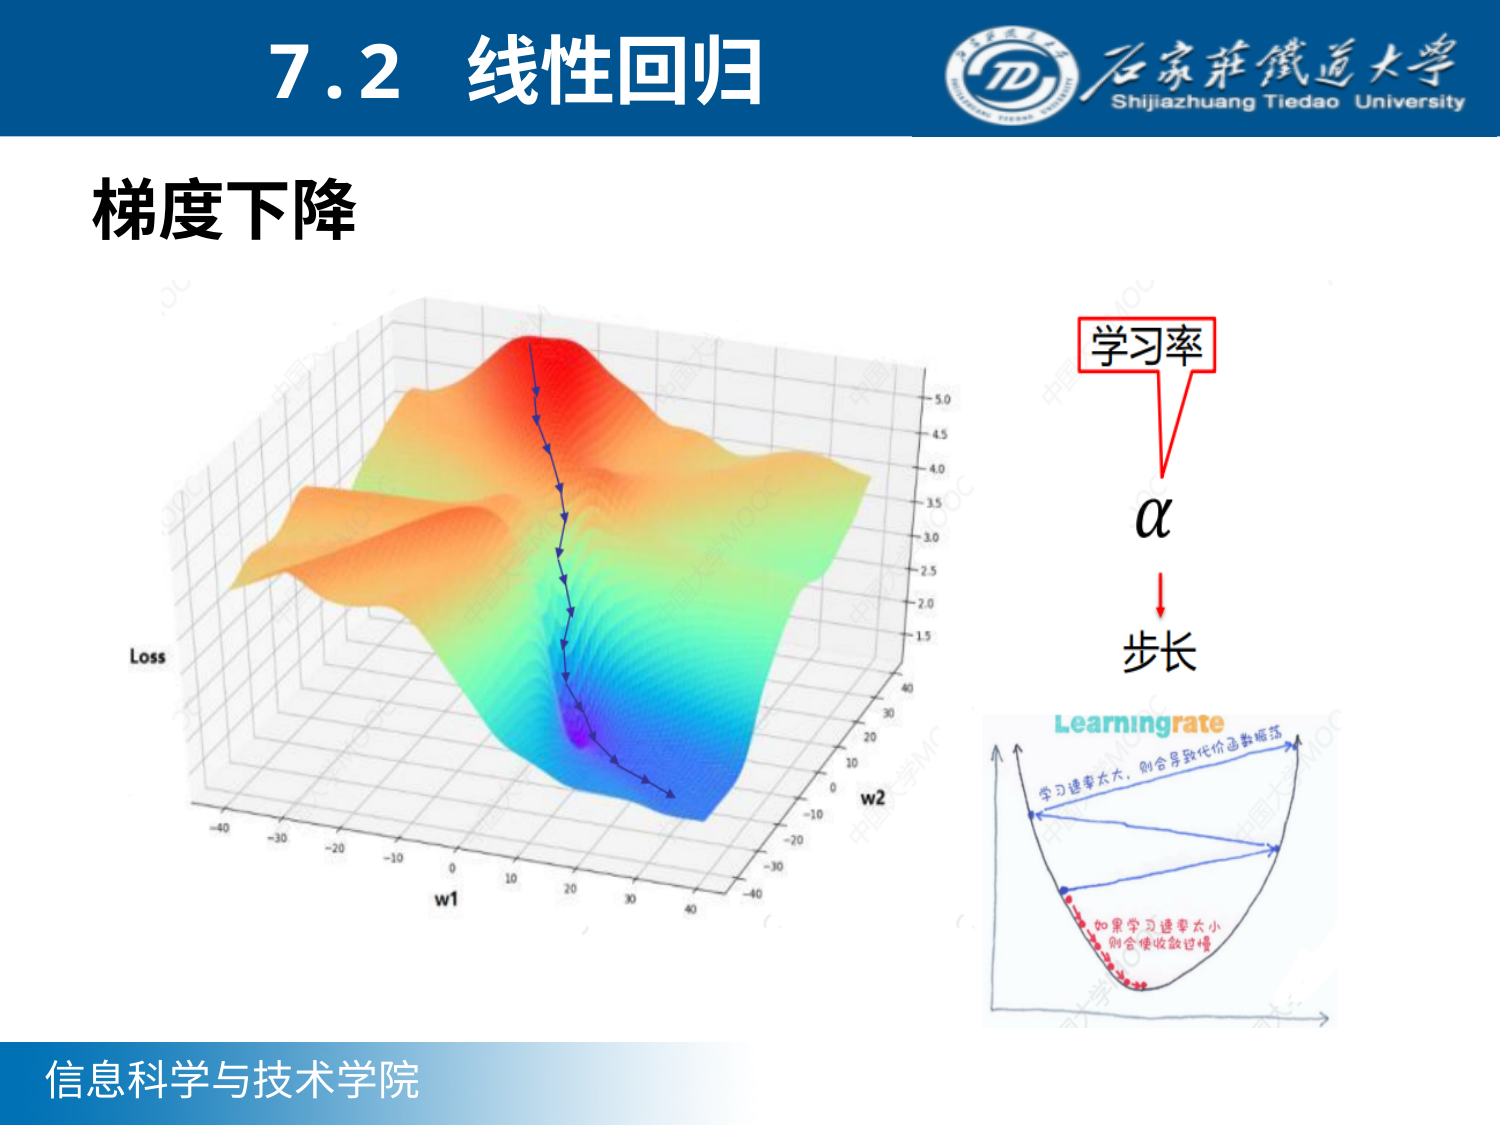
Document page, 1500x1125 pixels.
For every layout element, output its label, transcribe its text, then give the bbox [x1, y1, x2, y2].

text_box 梯度下降 [76, 160, 827, 256]
picture [0, 1042, 1500, 1125]
picture [76, 280, 1341, 1028]
picture [1034, 0, 1497, 137]
title 7.2 线性回归 [0, 0, 1034, 138]
